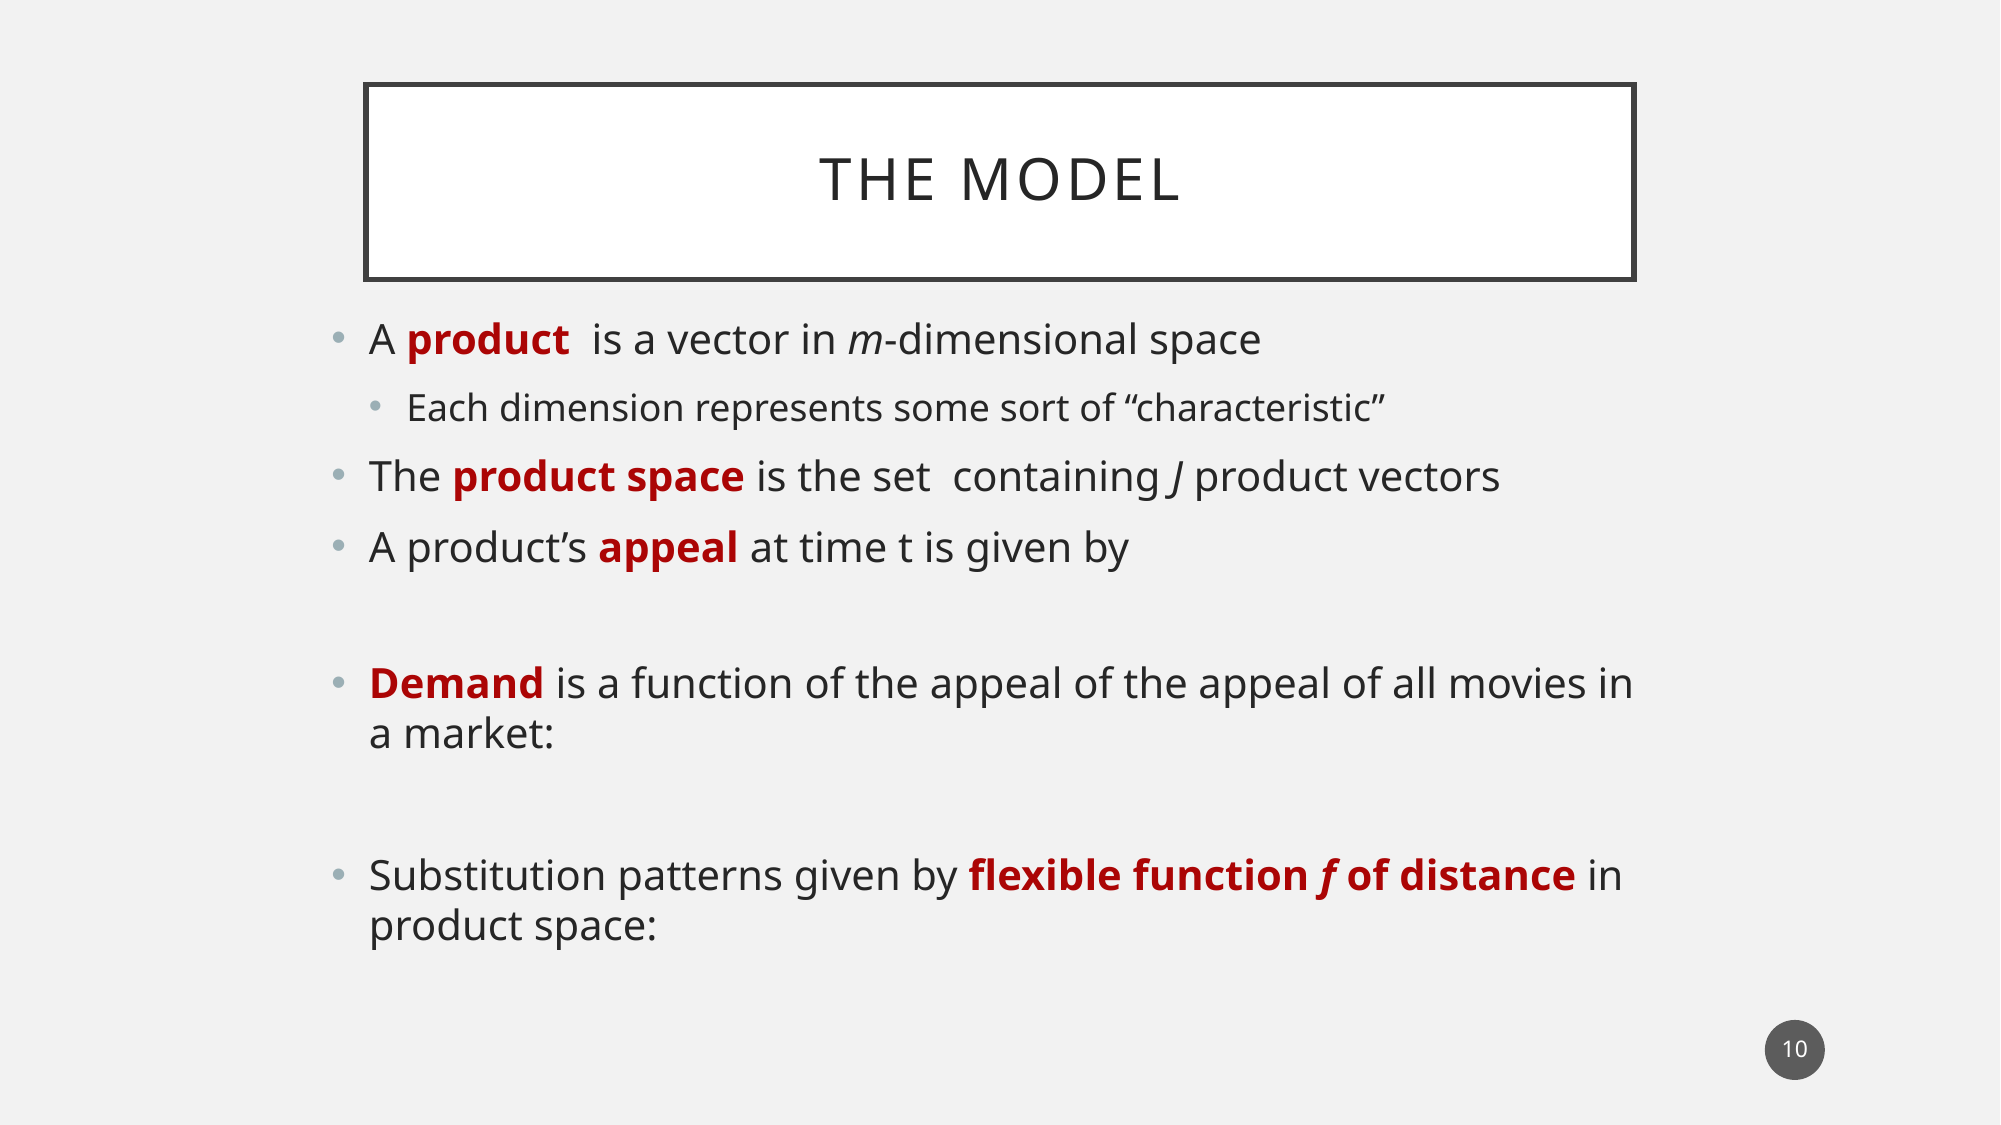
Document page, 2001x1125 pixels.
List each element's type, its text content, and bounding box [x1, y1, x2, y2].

slide_number 10 [1764, 1019, 1825, 1080]
title The Model [363, 82, 1637, 282]
